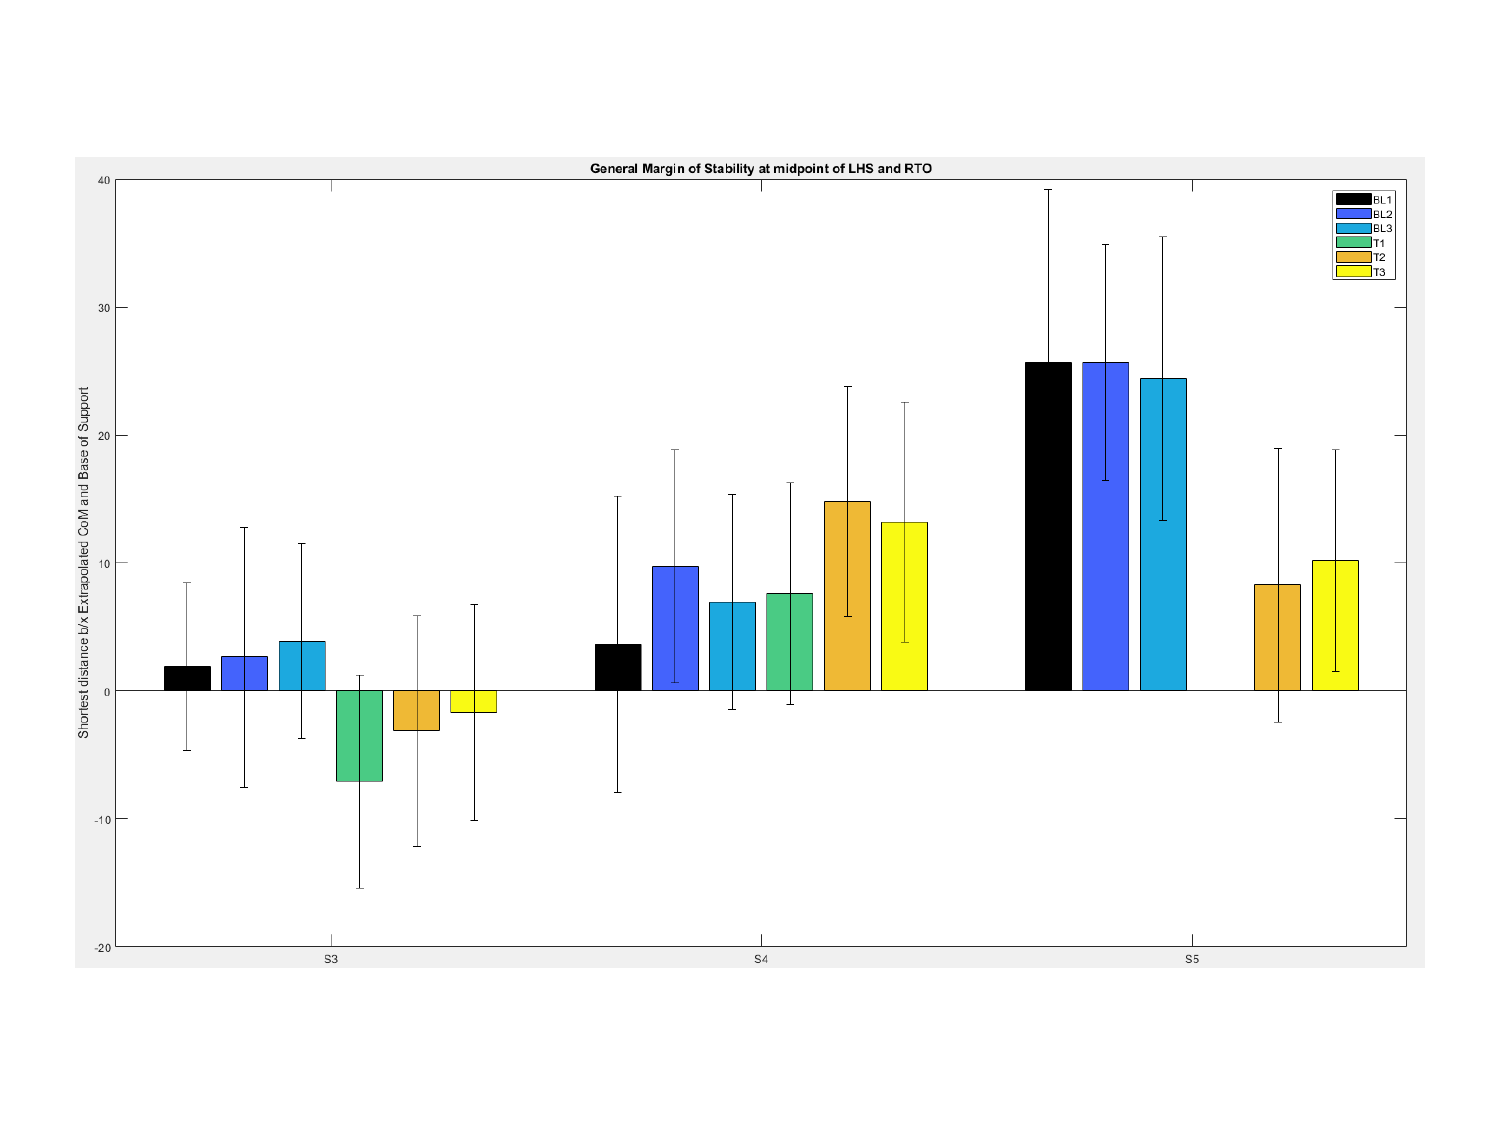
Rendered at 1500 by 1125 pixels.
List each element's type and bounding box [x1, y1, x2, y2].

picture [74, 157, 1426, 968]
